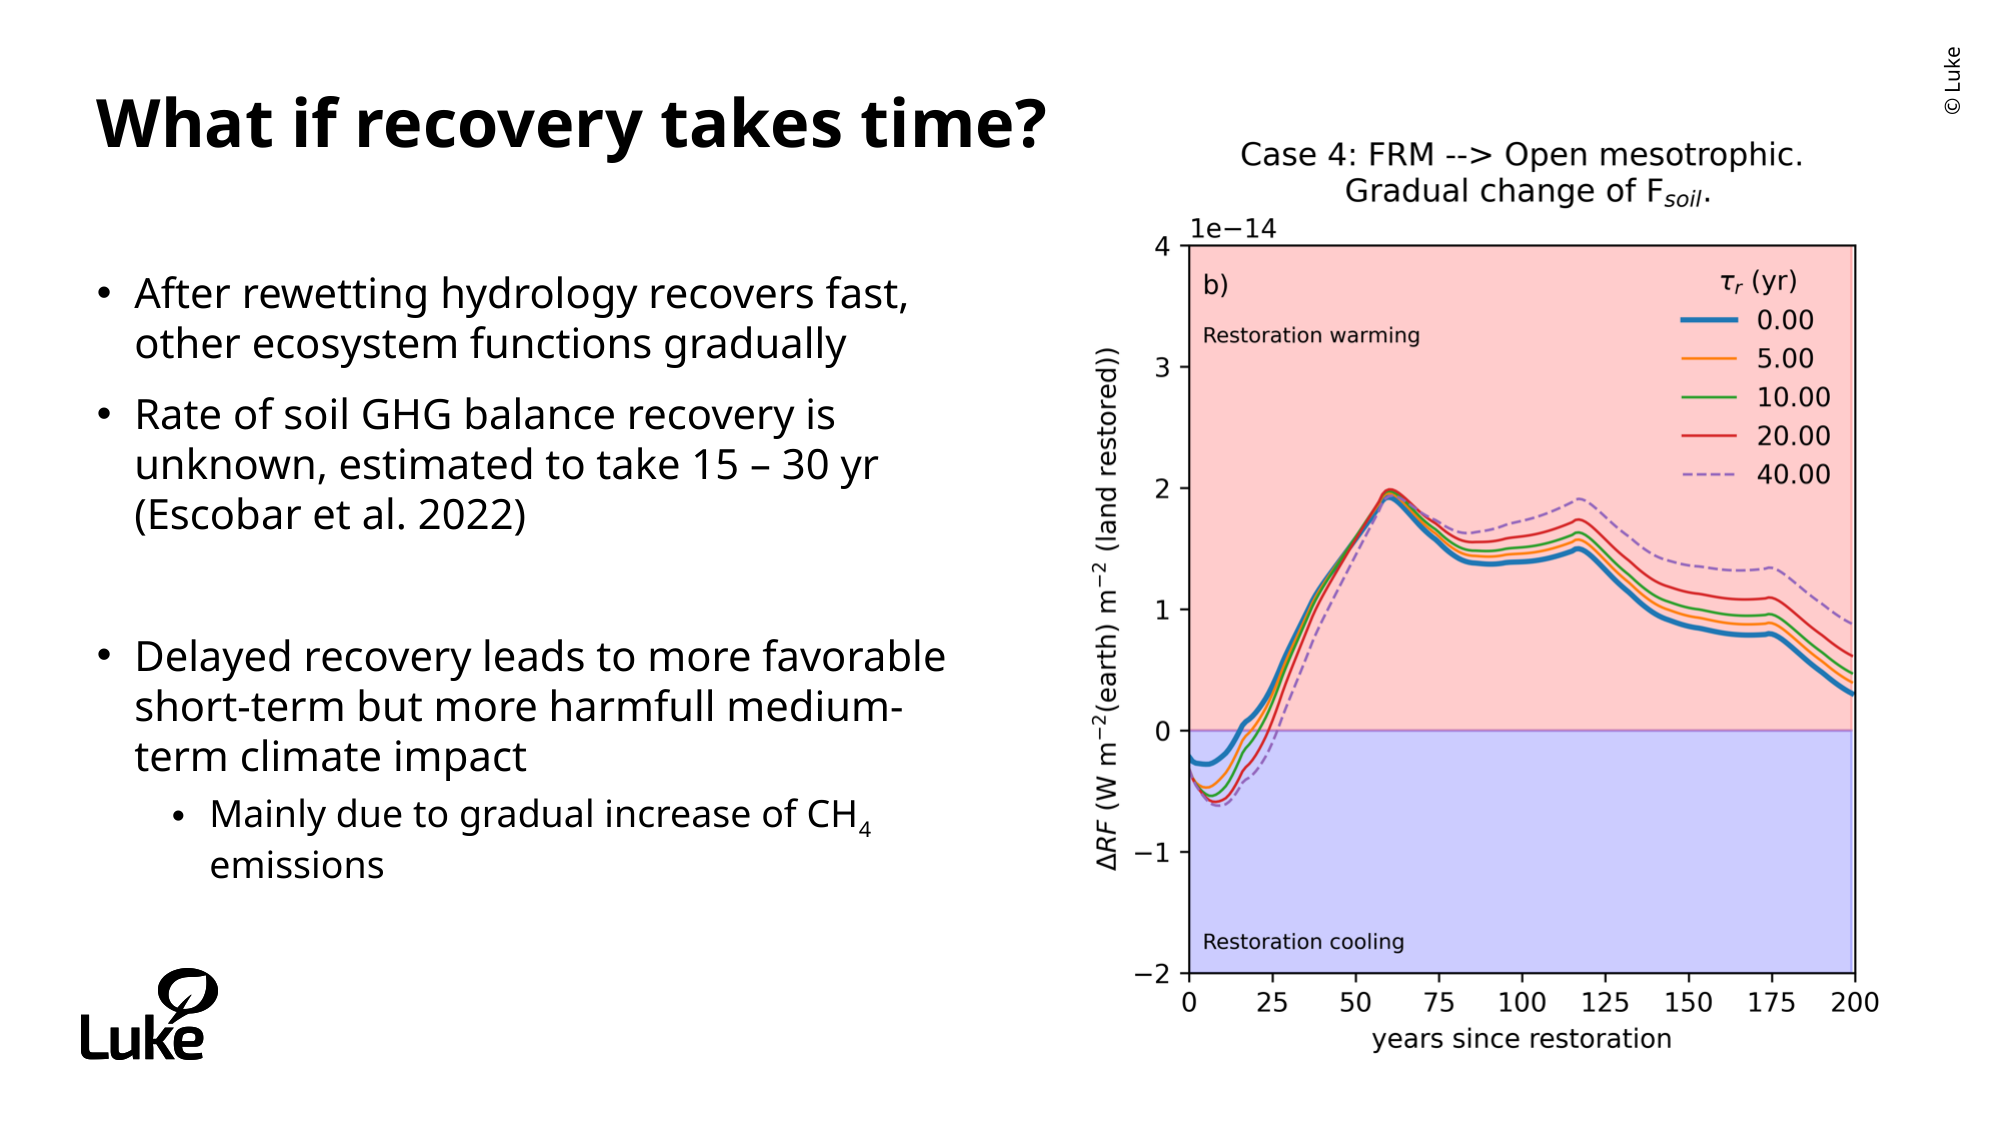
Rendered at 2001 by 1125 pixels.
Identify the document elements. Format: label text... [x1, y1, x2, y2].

picture [81, 968, 218, 1060]
title What if recovery takes time? [81, 82, 1906, 238]
picture [1091, 136, 1890, 1068]
list After rewetting hydrology recovers fast, other ecosystem functions gradually Rate of soil GHG balance recovery is unknown, estimated to take 15 – 30 yr (Escobar et al. 2022) Delayed recovery leads to more favorable short-term but more harmfull medium-term climate impact Mainly due to gradual increase of CH4 emissions [81, 259, 972, 945]
